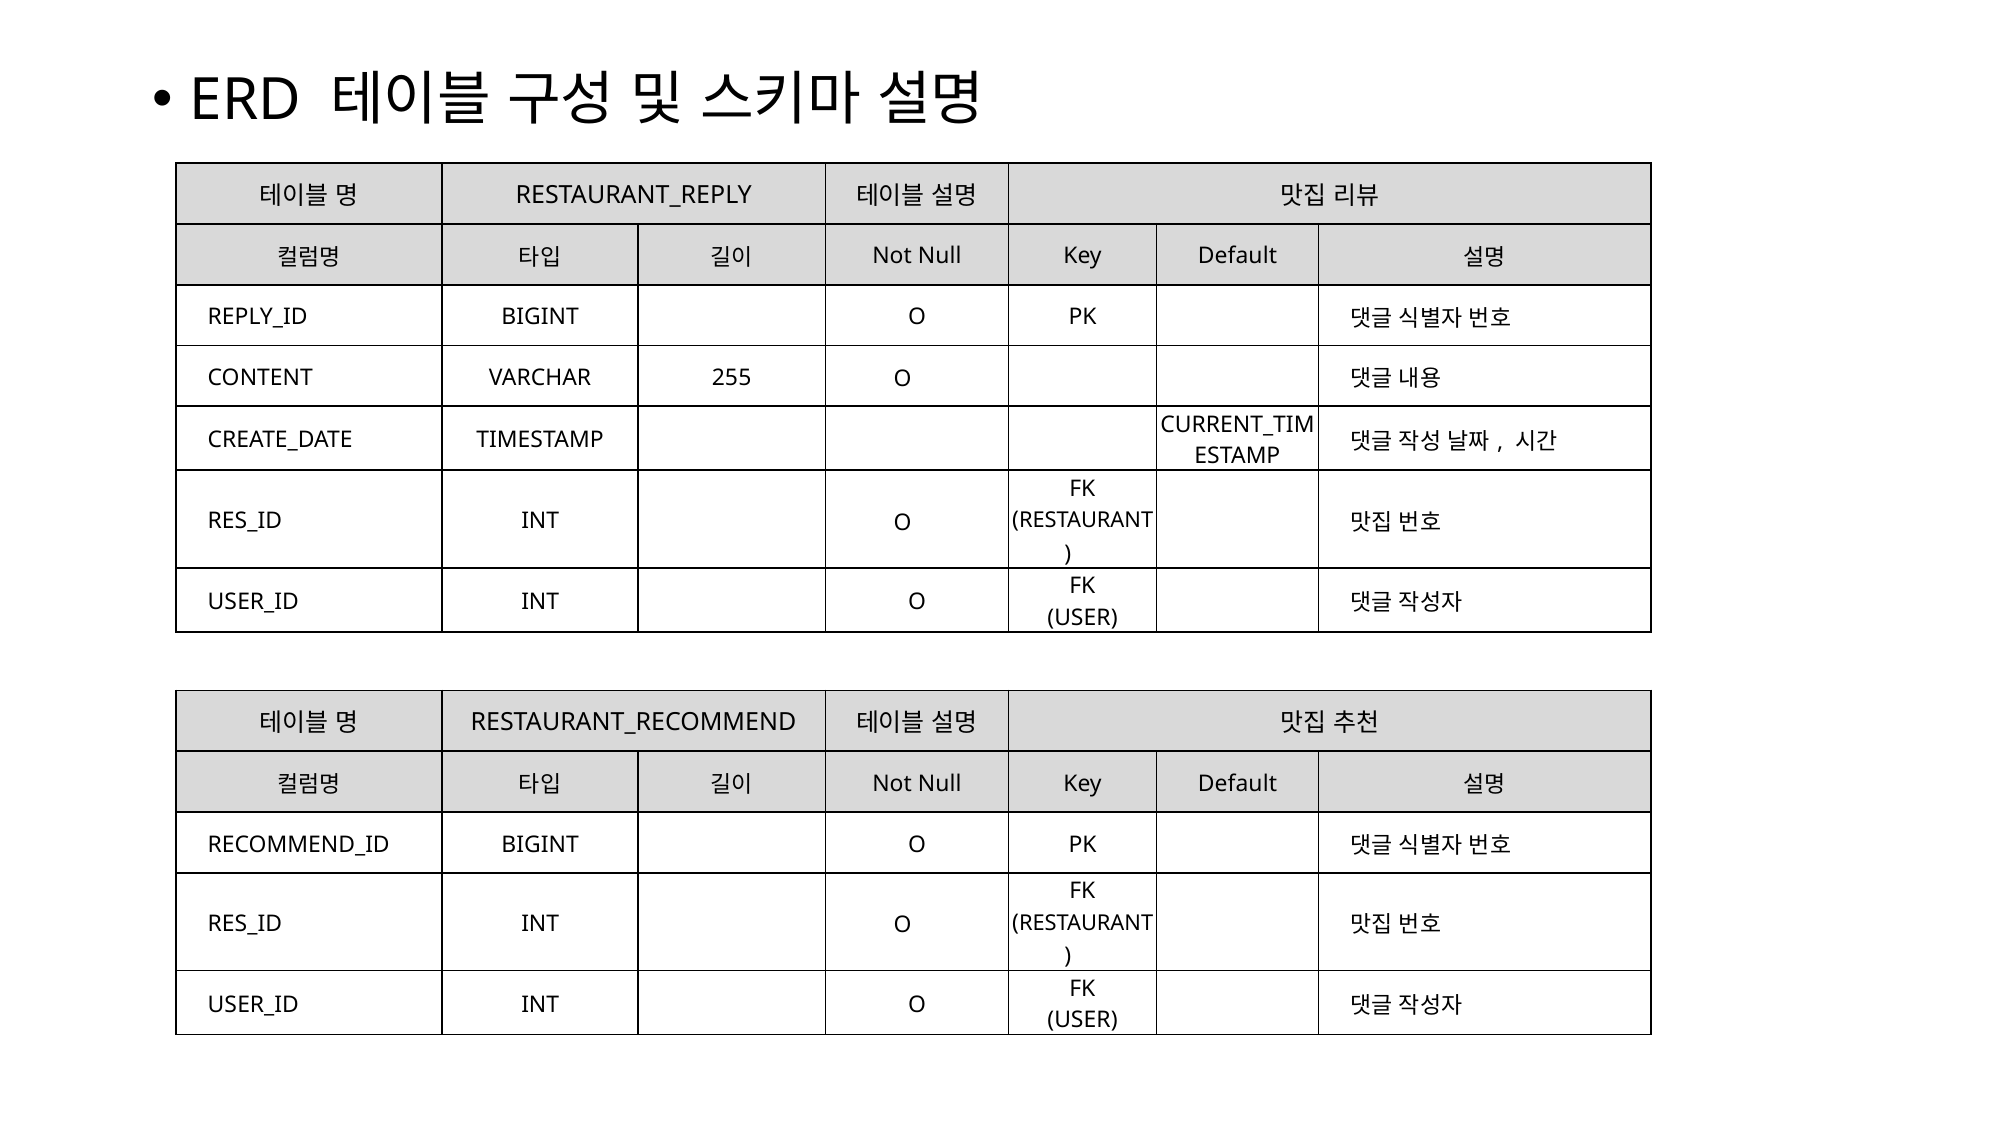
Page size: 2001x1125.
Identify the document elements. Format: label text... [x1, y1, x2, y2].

table_cell RES_ID [177, 874, 441, 970]
table_cell 댓글 작성자 [1319, 569, 1650, 631]
table_cell 맛집 번호 [1319, 471, 1650, 567]
table_cell [639, 471, 825, 567]
table_cell O [826, 569, 1008, 631]
table_header 맛집 추천 [1009, 691, 1650, 750]
table_cell REPLY_ID [177, 286, 441, 345]
table_cell O [826, 346, 1008, 405]
table_cell 맛집 번호 [1319, 874, 1650, 970]
table_cell 255 [639, 346, 825, 405]
table_cell FK (USER) [1009, 971, 1156, 1034]
table_cell RECOMMEND_ID [177, 813, 441, 872]
table_cell O [826, 813, 1008, 872]
table_cell [1009, 346, 1156, 405]
table_cell PK [1009, 286, 1156, 345]
table_cell 댓글 식별자 번호 [1319, 286, 1650, 345]
table_cell 댓글 내용 [1319, 346, 1650, 405]
table_cell [1157, 971, 1318, 1034]
table_cell [1009, 407, 1156, 469]
table_cell 댓글 식별자 번호 [1319, 813, 1650, 872]
table_cell 길이 [639, 225, 825, 284]
table_cell [639, 813, 825, 872]
table_header 테이블 명 [177, 164, 441, 223]
table_cell [1157, 874, 1318, 970]
table_cell FK (RESTAURANT) [1009, 471, 1156, 567]
table_cell 댓글 작성 날짜, 시간 [1319, 407, 1650, 469]
table_cell INT [443, 874, 637, 970]
table_cell [826, 407, 1008, 469]
table_cell O [826, 471, 1008, 567]
table_cell O [826, 874, 1008, 970]
table_cell Default [1157, 225, 1318, 284]
table_cell CONTENT [177, 346, 441, 405]
table_cell VARCHAR [443, 346, 637, 405]
table_cell 컬럼명 [177, 752, 441, 811]
table_cell O [826, 286, 1008, 345]
table_cell [1157, 346, 1318, 405]
table_cell [639, 971, 825, 1034]
table_cell [1157, 569, 1318, 631]
table_cell [1157, 471, 1318, 567]
table_cell CURRENT_TIMESTAMP [1157, 407, 1318, 469]
table_cell BIGINT [443, 286, 637, 345]
table_cell 타입 [443, 752, 637, 811]
table_cell FK (USER) [1009, 569, 1156, 631]
table_cell INT [443, 569, 637, 631]
table_cell Key [1009, 225, 1156, 284]
table_cell [639, 407, 825, 469]
table_cell 타입 [443, 225, 637, 284]
table_header 테이블 설명 [826, 164, 1008, 223]
table_cell USER_ID [177, 971, 441, 1034]
table_header RESTAURANT_REPLY [443, 164, 825, 223]
table_header 테이블 명 [177, 691, 441, 750]
table_cell [1157, 286, 1318, 345]
table_cell BIGINT [443, 813, 637, 872]
table_cell Not Null [826, 752, 1008, 811]
table_cell FK (RESTAURANT) [1009, 874, 1156, 970]
table_header 맛집 리뷰 [1009, 164, 1650, 223]
table_cell 댓글 작성자 [1319, 971, 1650, 1034]
table_cell TIMESTAMP [443, 407, 637, 469]
table_cell Not Null [826, 225, 1008, 284]
table_cell INT [443, 471, 637, 567]
table_cell PK [1009, 813, 1156, 872]
table_cell 길이 [639, 752, 825, 811]
table_cell Default [1157, 752, 1318, 811]
table_cell [639, 874, 825, 970]
table_cell 설명 [1319, 752, 1650, 811]
table_header RESTAURANT_RECOMMEND [443, 691, 825, 750]
table_cell O [826, 971, 1008, 1034]
table_cell RES_ID [177, 471, 441, 567]
table_header 테이블 설명 [826, 691, 1008, 750]
table_cell 설명 [1319, 225, 1650, 284]
table_cell CREATE_DATE [177, 407, 441, 469]
list ERD 테이블 구성 및 스키마 설명 [137, 61, 1863, 776]
table_cell [1157, 813, 1318, 872]
table_cell 컬럼명 [177, 225, 441, 284]
table_cell Key [1009, 752, 1156, 811]
table_cell [639, 286, 825, 345]
table_cell INT [443, 971, 637, 1034]
table_cell [639, 569, 825, 631]
table_cell USER_ID [177, 569, 441, 631]
